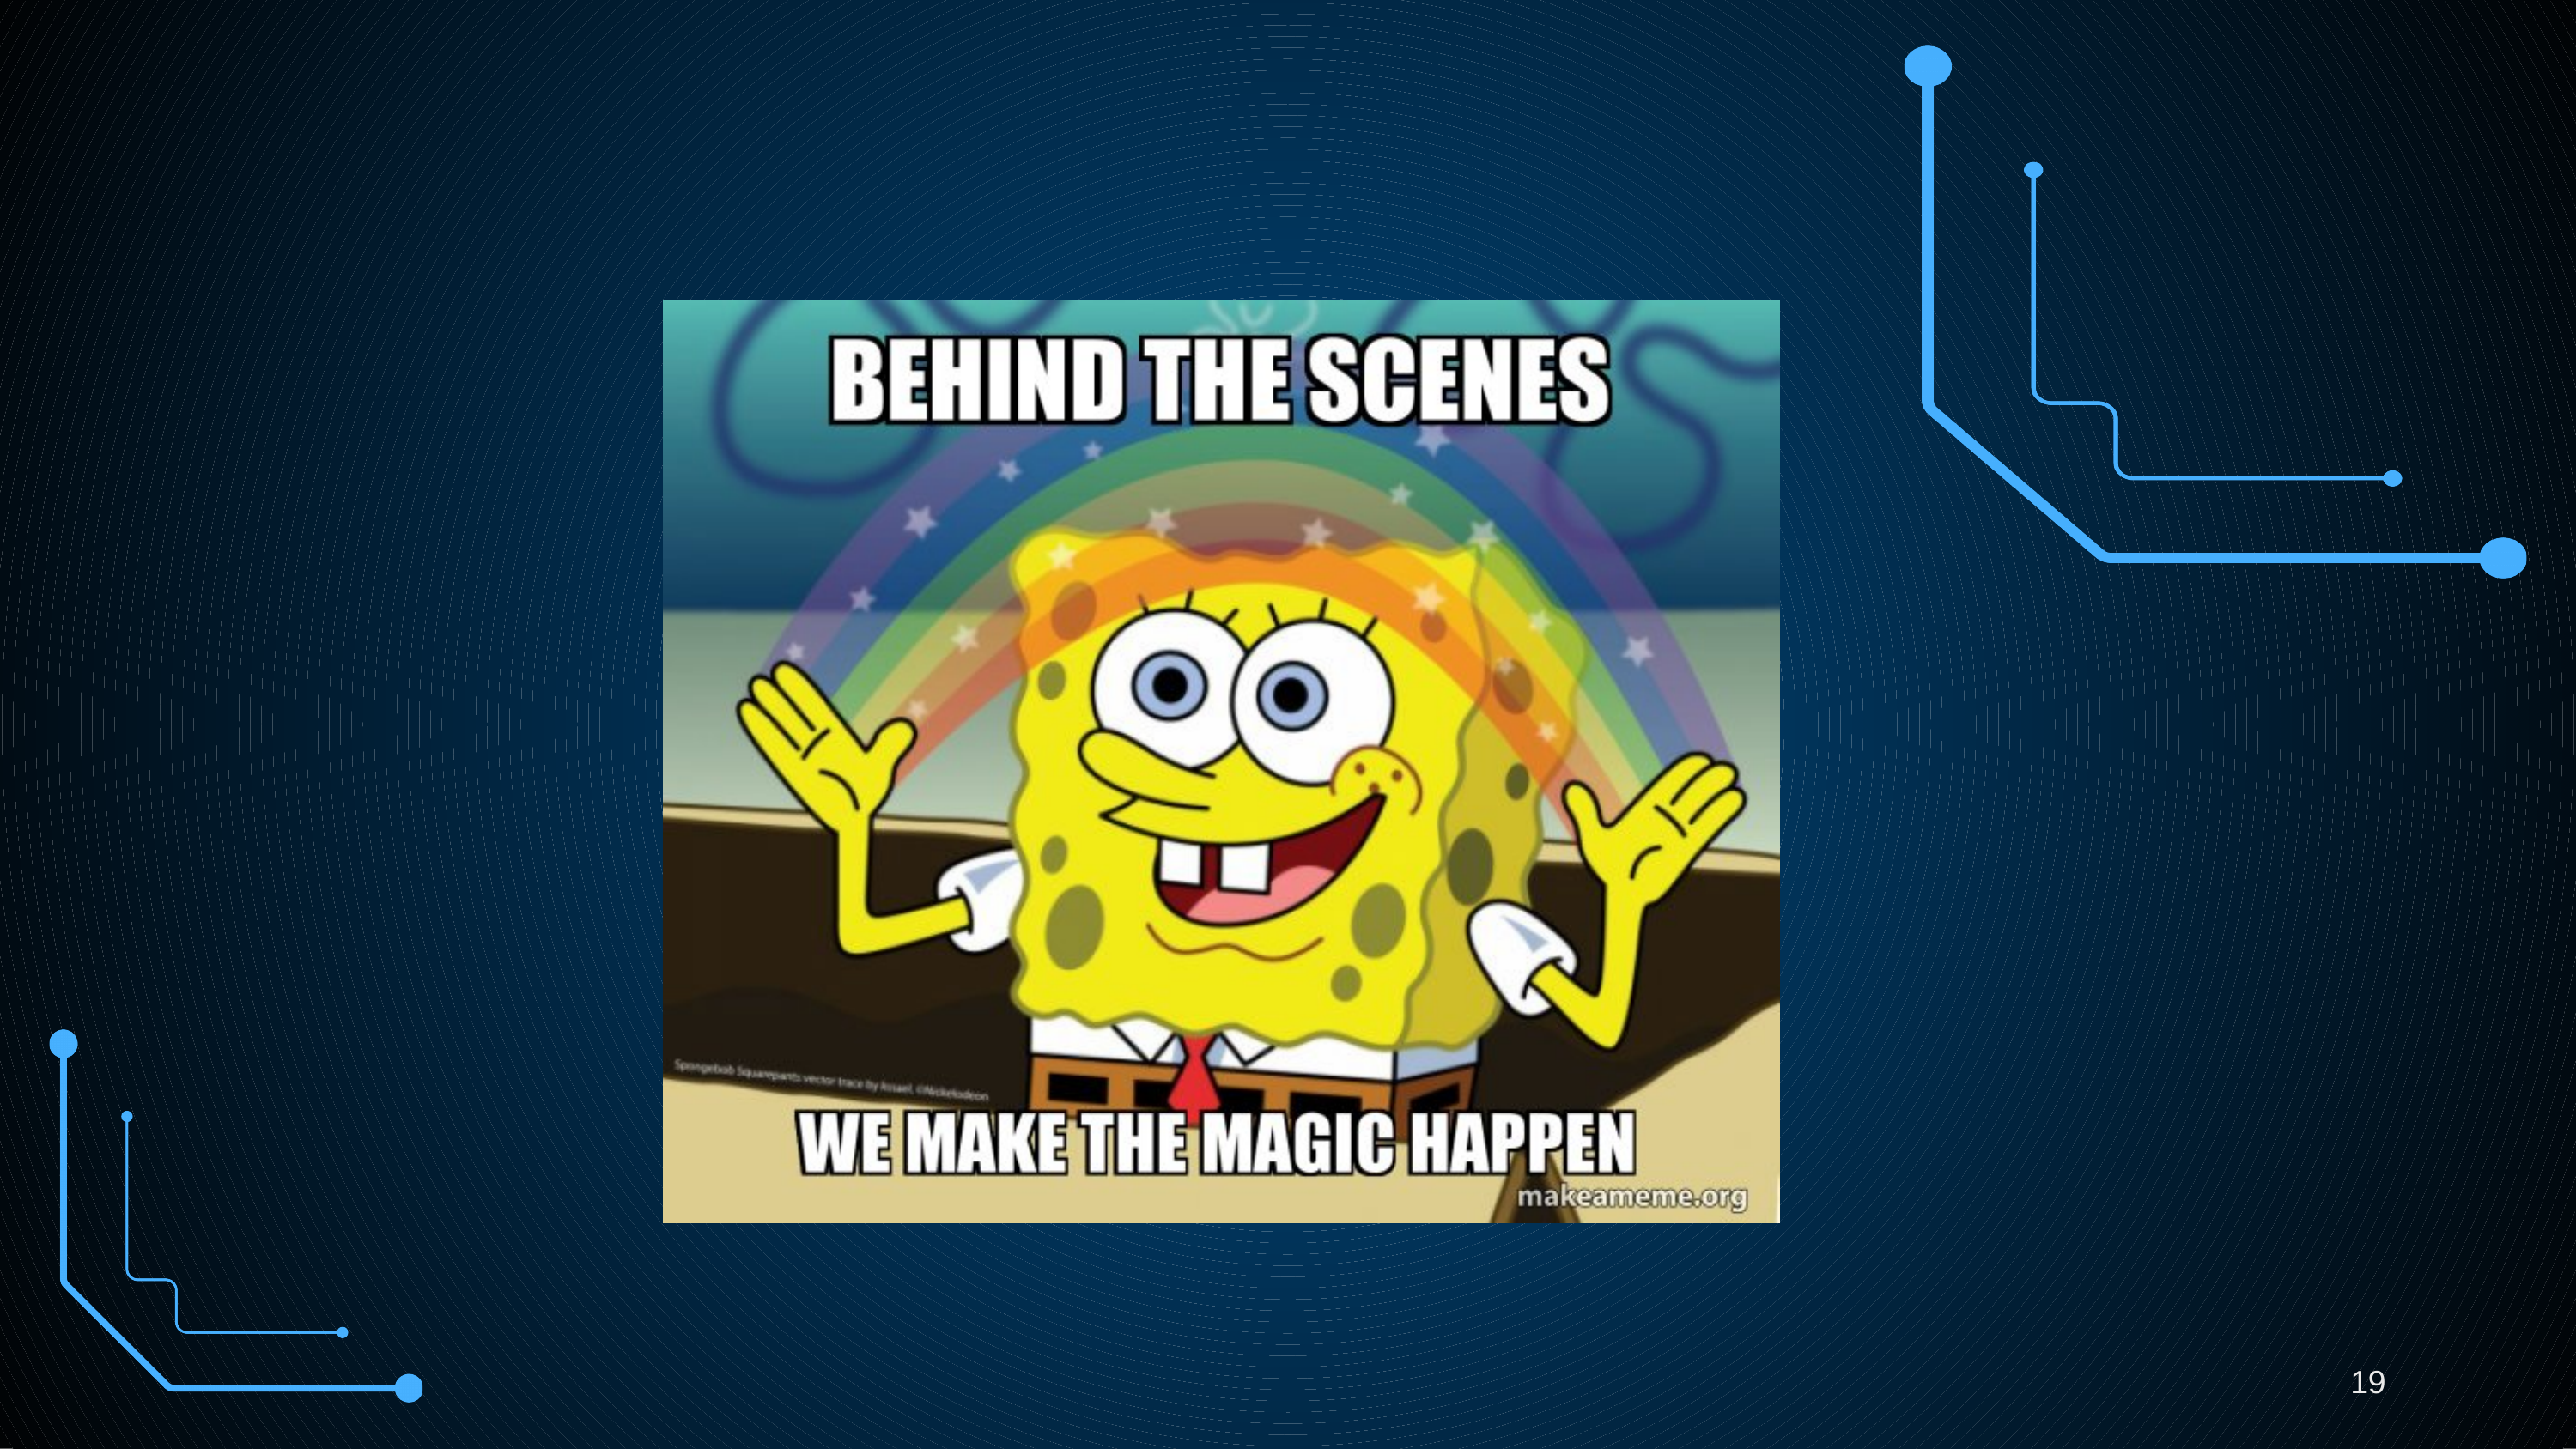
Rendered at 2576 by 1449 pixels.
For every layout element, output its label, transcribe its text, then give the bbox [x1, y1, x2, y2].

picture [663, 300, 1780, 1224]
slide_number ‹#› [1819, 1343, 2399, 1420]
text_box [49, 1029, 423, 1403]
text_box [1904, 45, 2527, 579]
